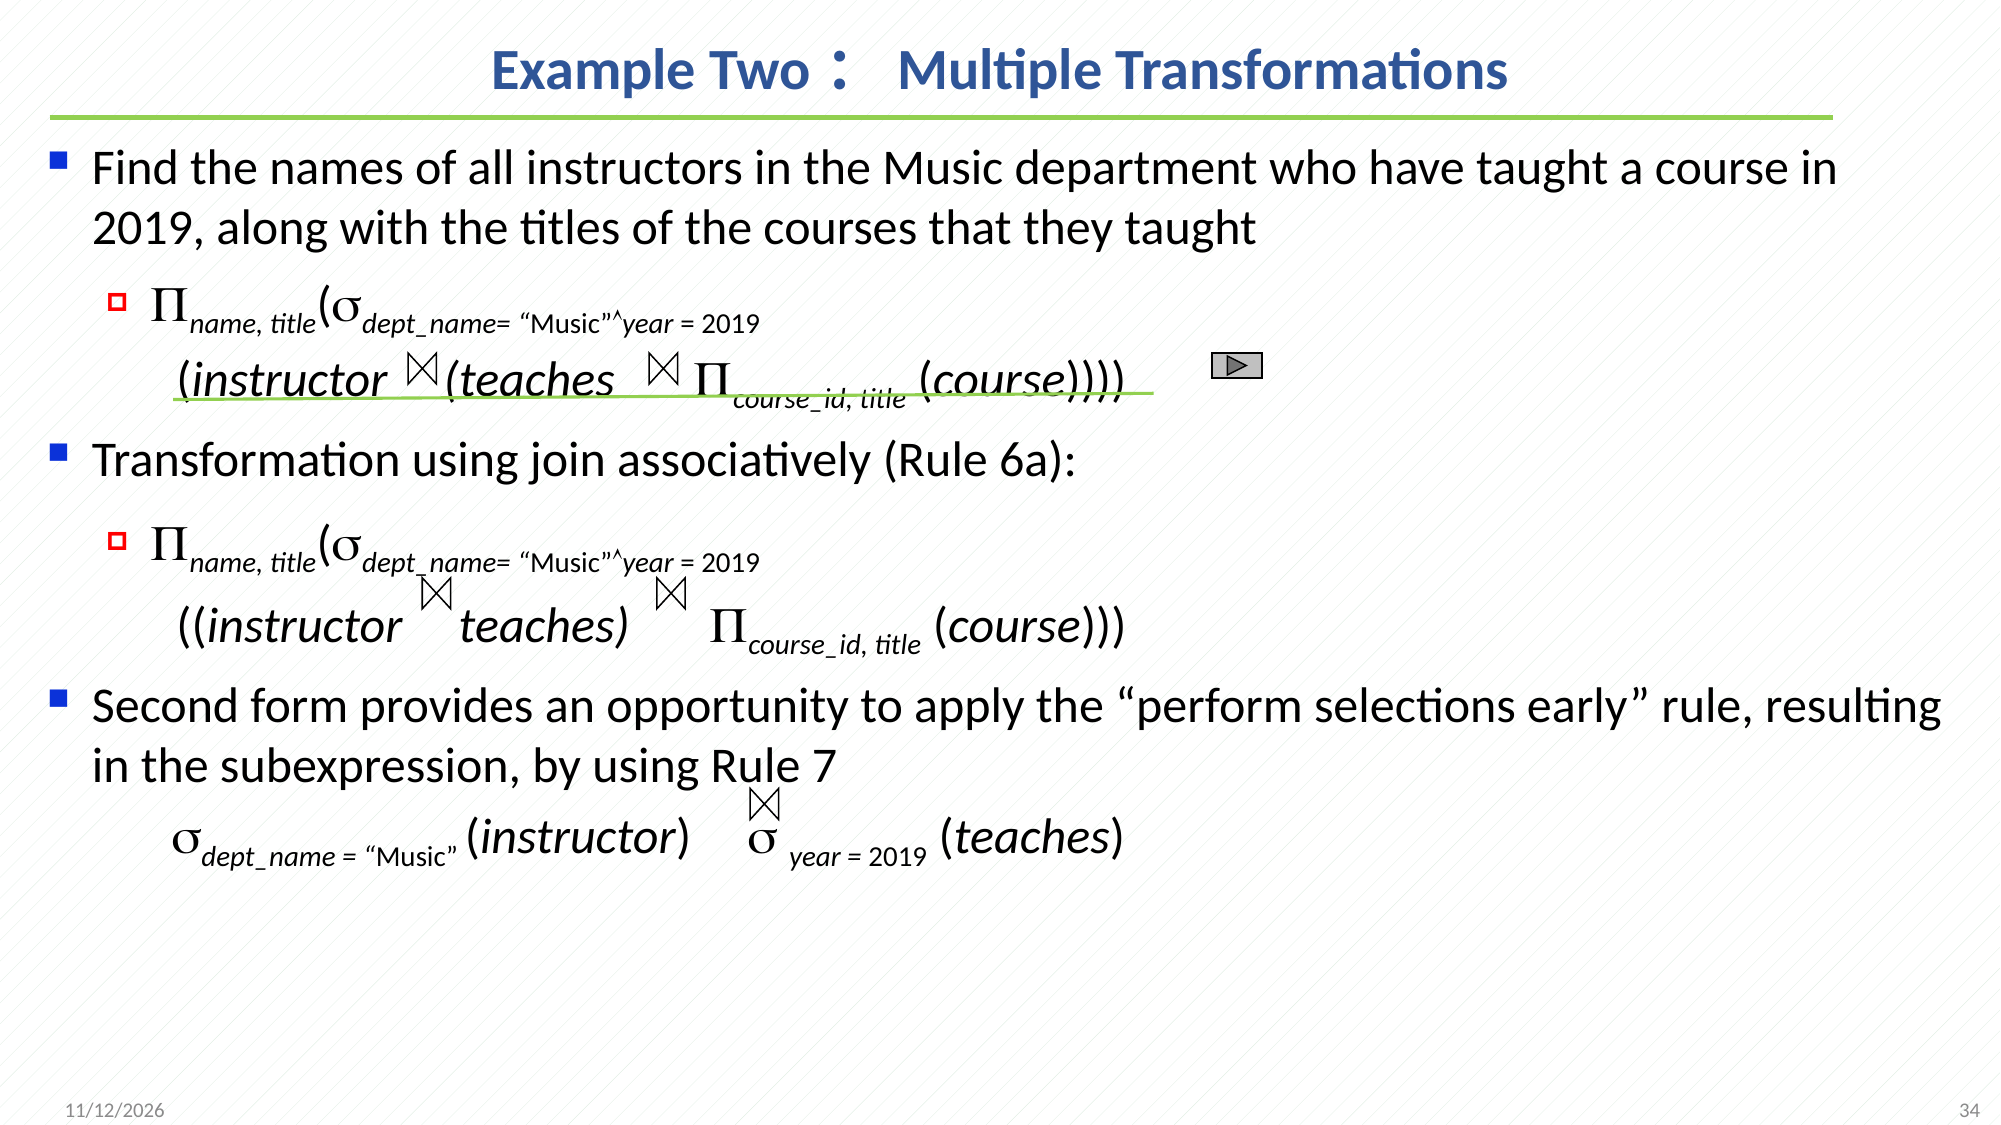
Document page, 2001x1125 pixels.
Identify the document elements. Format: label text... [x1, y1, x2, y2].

slide_number 34 [1545, 1079, 1996, 1125]
text_box [422, 577, 451, 609]
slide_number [49, 1079, 500, 1125]
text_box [173, 393, 1154, 400]
text_box [750, 788, 779, 820]
text_box [408, 353, 437, 385]
text_box [656, 577, 686, 609]
text_box [649, 353, 678, 385]
list Find the names of all instructors in the Music department who have taught a course in 2019, along with the titles of the courses that they taught name, title(dept_name= “Music”year = 2019 (instructor (teaches course_id, title (course)))) Transformation using join associatively (Rule 6a): name, title(dept_name= “Music”year = 2019 ((instructor teaches) course_id, title (course))) Second form provides an opportunity to apply the “perform selections early” rule, resulting in the subexpression, by using Rule 7 dept_name = “Music” (instructor)  year = 2019 (teaches) [32, 126, 1974, 1081]
text_box [1211, 353, 1262, 379]
title Example Two：Multiple Transformations [50, 13, 1949, 126]
